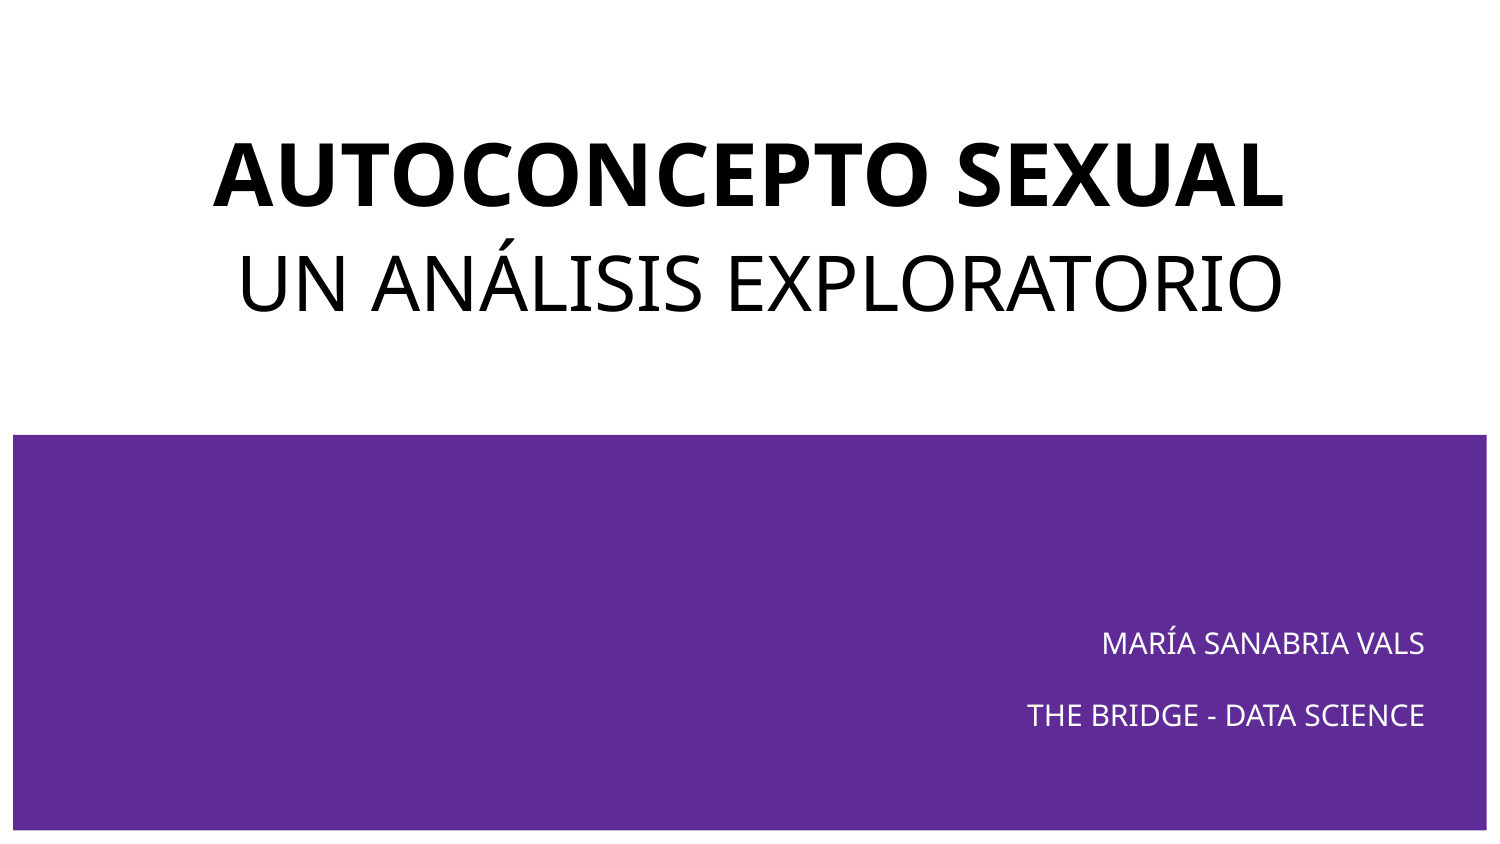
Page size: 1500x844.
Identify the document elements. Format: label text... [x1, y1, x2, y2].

subtitle MARÍA SANABRIA VALS THE BRIDGE - DATA SCIENCE [890, 609, 1441, 751]
title AUTOCONCEPTO SEXUAL UN ANÁLISIS EXPLORATORIO [78, 102, 1422, 344]
